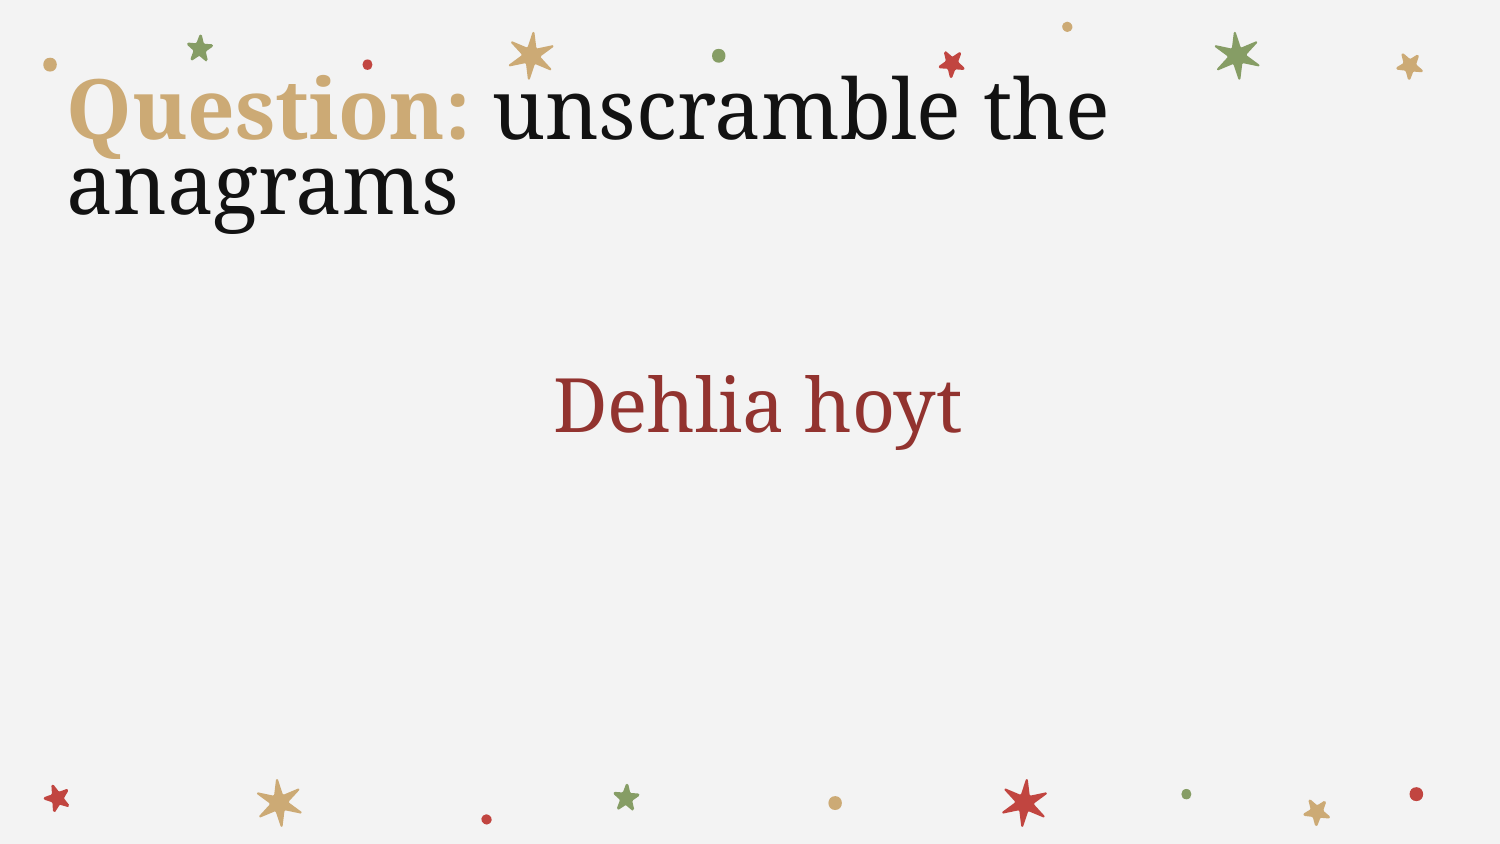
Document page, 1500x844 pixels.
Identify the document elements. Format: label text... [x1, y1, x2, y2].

text_box Dehlia hoyt [59, 313, 1457, 492]
title Question: unscramble the anagrams [51, 95, 1466, 213]
